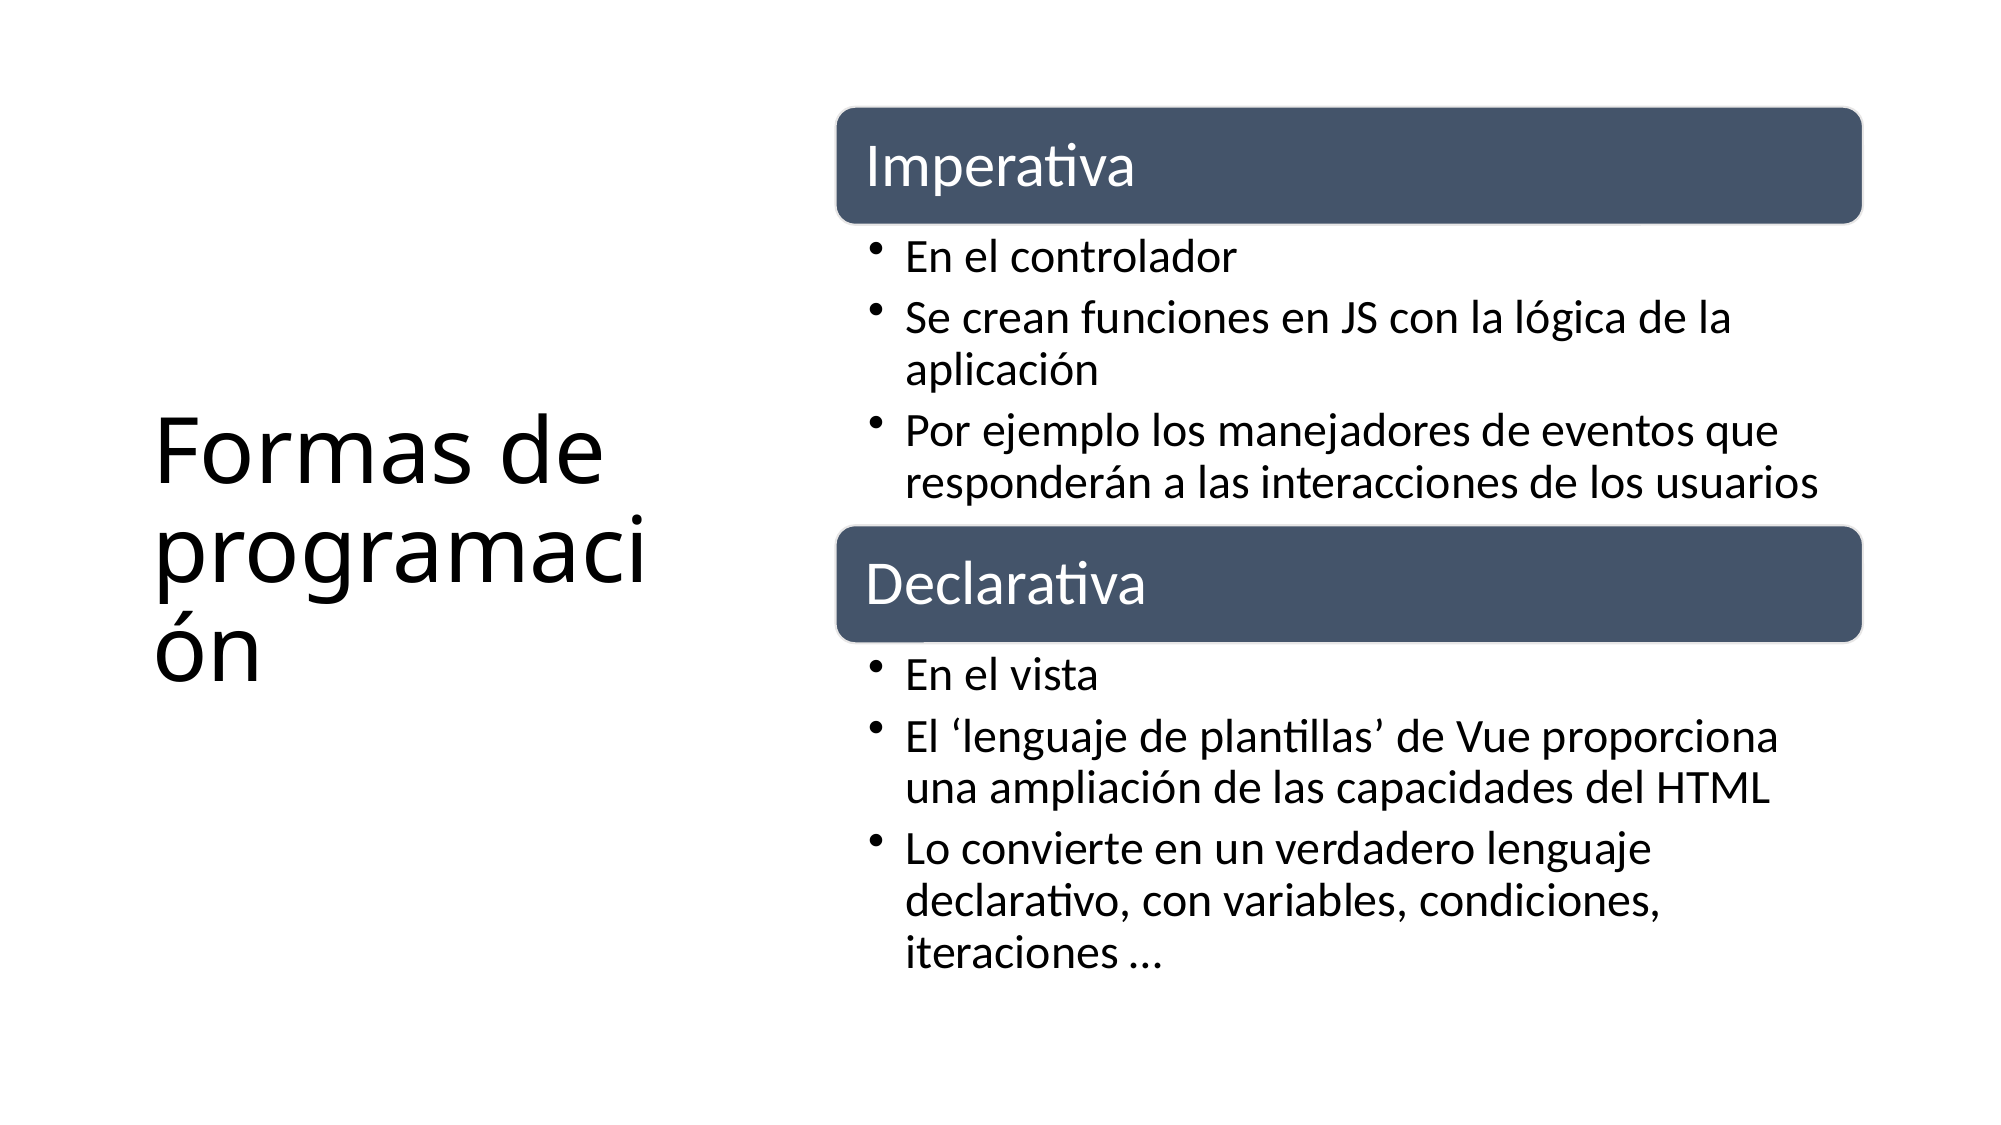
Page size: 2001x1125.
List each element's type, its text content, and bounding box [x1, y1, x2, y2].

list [835, 101, 1863, 1005]
title Formas de programación [137, 101, 691, 1005]
